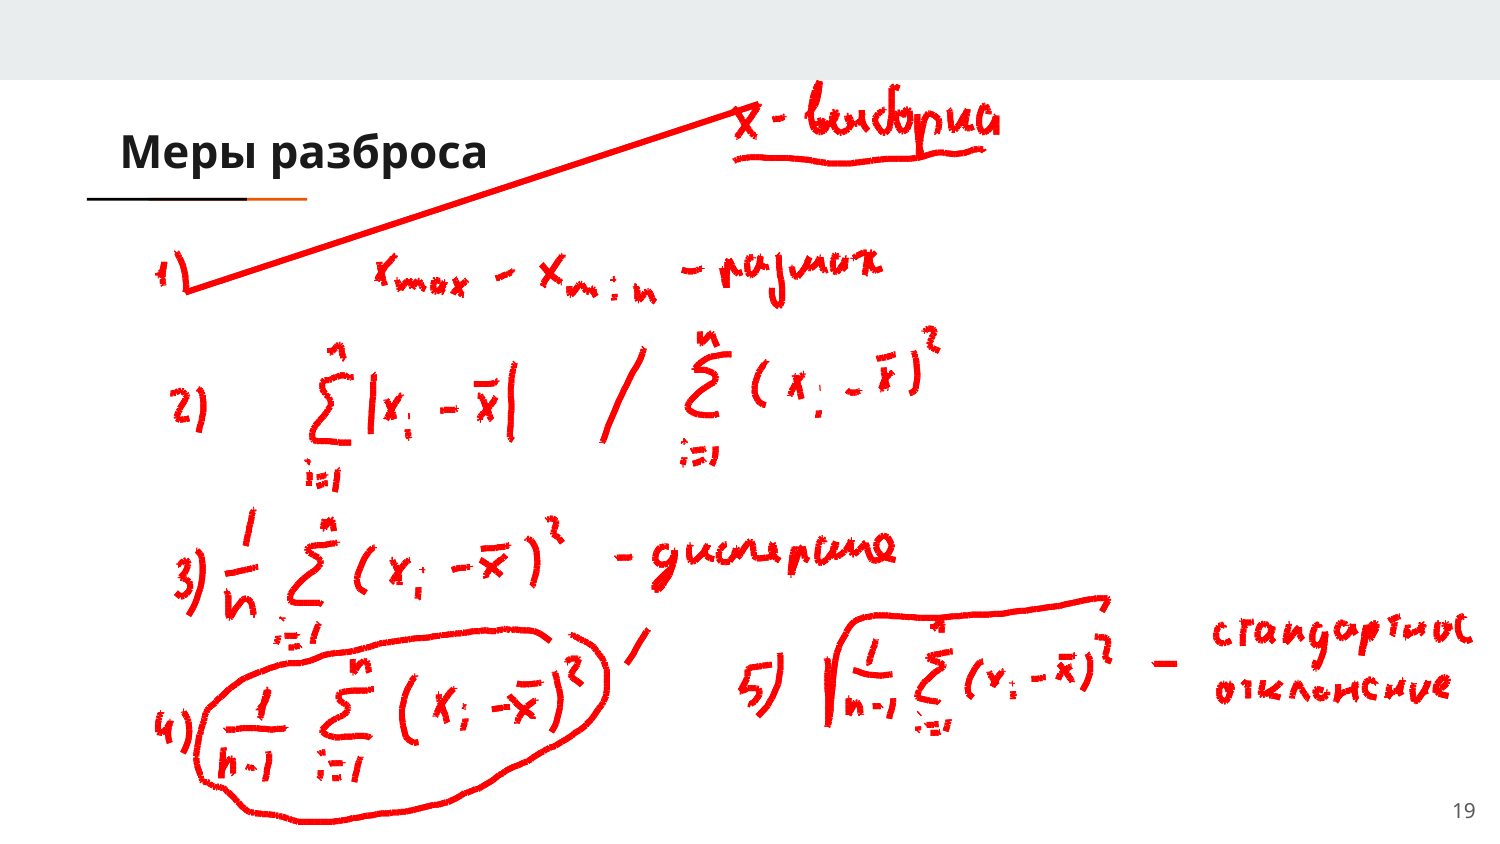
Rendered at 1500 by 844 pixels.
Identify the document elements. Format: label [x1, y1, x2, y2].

title [119, 107, 1381, 196]
text_box [989, 670, 1004, 687]
text_box [245, 509, 255, 546]
text_box [967, 661, 984, 698]
text_box [909, 351, 918, 394]
slide_number [1400, 779, 1491, 844]
text_box [853, 670, 893, 676]
text_box [687, 354, 732, 416]
text_box [473, 380, 498, 385]
text_box [1361, 623, 1377, 656]
text_box [804, 81, 869, 133]
text_box [718, 541, 780, 563]
text_box [356, 547, 375, 593]
text_box [691, 448, 706, 452]
text_box [157, 261, 165, 286]
text_box [546, 518, 563, 543]
text_box [396, 279, 426, 291]
text_box [869, 252, 883, 271]
text_box [896, 109, 911, 132]
text_box [321, 688, 374, 739]
text_box [1291, 682, 1310, 700]
text_box [354, 756, 361, 783]
text_box [1336, 622, 1357, 639]
text_box [1335, 682, 1358, 702]
text_box [435, 688, 455, 723]
text_box [509, 362, 516, 441]
text_box [681, 268, 702, 272]
text_box [330, 344, 345, 359]
text_box [221, 747, 234, 779]
text_box [771, 254, 783, 307]
text_box [491, 706, 510, 710]
text_box [933, 621, 943, 633]
text_box [462, 718, 466, 731]
text_box [433, 279, 446, 293]
text_box [1457, 616, 1472, 642]
text_box [754, 361, 767, 406]
text_box [1219, 683, 1232, 702]
text_box [817, 535, 896, 564]
text_box [634, 286, 656, 302]
text_box [226, 591, 255, 618]
text_box [979, 105, 997, 135]
text_box [316, 474, 327, 478]
text_box [312, 623, 320, 644]
text_box [225, 727, 286, 731]
text_box [880, 367, 894, 390]
text_box [1412, 681, 1429, 702]
text_box [452, 566, 471, 571]
text_box [626, 629, 649, 664]
text_box [225, 566, 259, 575]
text_box [1285, 624, 1303, 643]
text_box [848, 698, 862, 715]
text_box [1436, 622, 1453, 640]
text_box [734, 113, 984, 164]
text_box [602, 348, 645, 443]
text_box [791, 257, 828, 277]
text_box [917, 651, 953, 703]
text_box [868, 639, 876, 665]
text_box [480, 555, 506, 578]
text_box [516, 681, 542, 685]
text_box [853, 252, 868, 275]
text_box [1082, 653, 1091, 691]
text_box [376, 255, 396, 286]
text_box [875, 86, 900, 133]
text_box [1242, 624, 1246, 646]
text_box [772, 116, 785, 120]
text_box [386, 394, 402, 420]
text_box [551, 671, 561, 732]
text_box [334, 469, 338, 492]
text_box [739, 664, 772, 705]
text_box [170, 390, 190, 420]
text_box [746, 256, 769, 276]
text_box [1388, 616, 1400, 621]
text_box [692, 459, 705, 464]
text_box [688, 545, 715, 562]
text_box [1392, 622, 1396, 636]
text_box [1312, 624, 1326, 669]
text_box [258, 689, 269, 719]
text_box [352, 659, 370, 673]
text_box [322, 519, 334, 531]
text_box [197, 388, 204, 433]
text_box [889, 698, 894, 719]
text_box [1216, 624, 1231, 644]
text_box [1364, 679, 1377, 698]
text_box [495, 269, 513, 279]
text_box [157, 712, 171, 743]
text_box [826, 598, 1109, 727]
text_box [452, 278, 467, 295]
text_box [721, 259, 743, 288]
text_box [401, 675, 419, 743]
text_box [789, 373, 804, 399]
text_box [541, 254, 563, 287]
text_box [1058, 663, 1073, 682]
text_box [509, 695, 536, 724]
text_box [790, 546, 809, 575]
text_box [175, 103, 759, 293]
text_box [1432, 677, 1449, 696]
text_box [290, 541, 338, 605]
text_box [312, 375, 354, 443]
text_box [569, 283, 596, 297]
text_box [757, 652, 781, 717]
text_box [654, 545, 676, 590]
text_box [924, 328, 940, 352]
text_box [370, 373, 374, 434]
text_box [175, 559, 191, 597]
text_box [1315, 688, 1328, 699]
text_box [477, 395, 496, 421]
text_box [699, 331, 718, 347]
text_box [948, 109, 974, 130]
text_box [1257, 623, 1274, 643]
text_box [316, 483, 328, 487]
text_box [188, 550, 203, 616]
text_box [195, 628, 607, 822]
text_box [1387, 680, 1404, 698]
text_box [711, 446, 716, 466]
text_box [945, 719, 949, 732]
text_box [480, 545, 510, 549]
text_box [832, 254, 847, 273]
text_box [265, 751, 270, 782]
text_box [566, 658, 582, 686]
text_box [183, 711, 190, 754]
text_box [1405, 623, 1424, 638]
text_box [1260, 680, 1282, 698]
text_box [391, 559, 410, 585]
text_box [876, 354, 896, 359]
text_box [1094, 636, 1112, 662]
text_box [526, 537, 538, 587]
